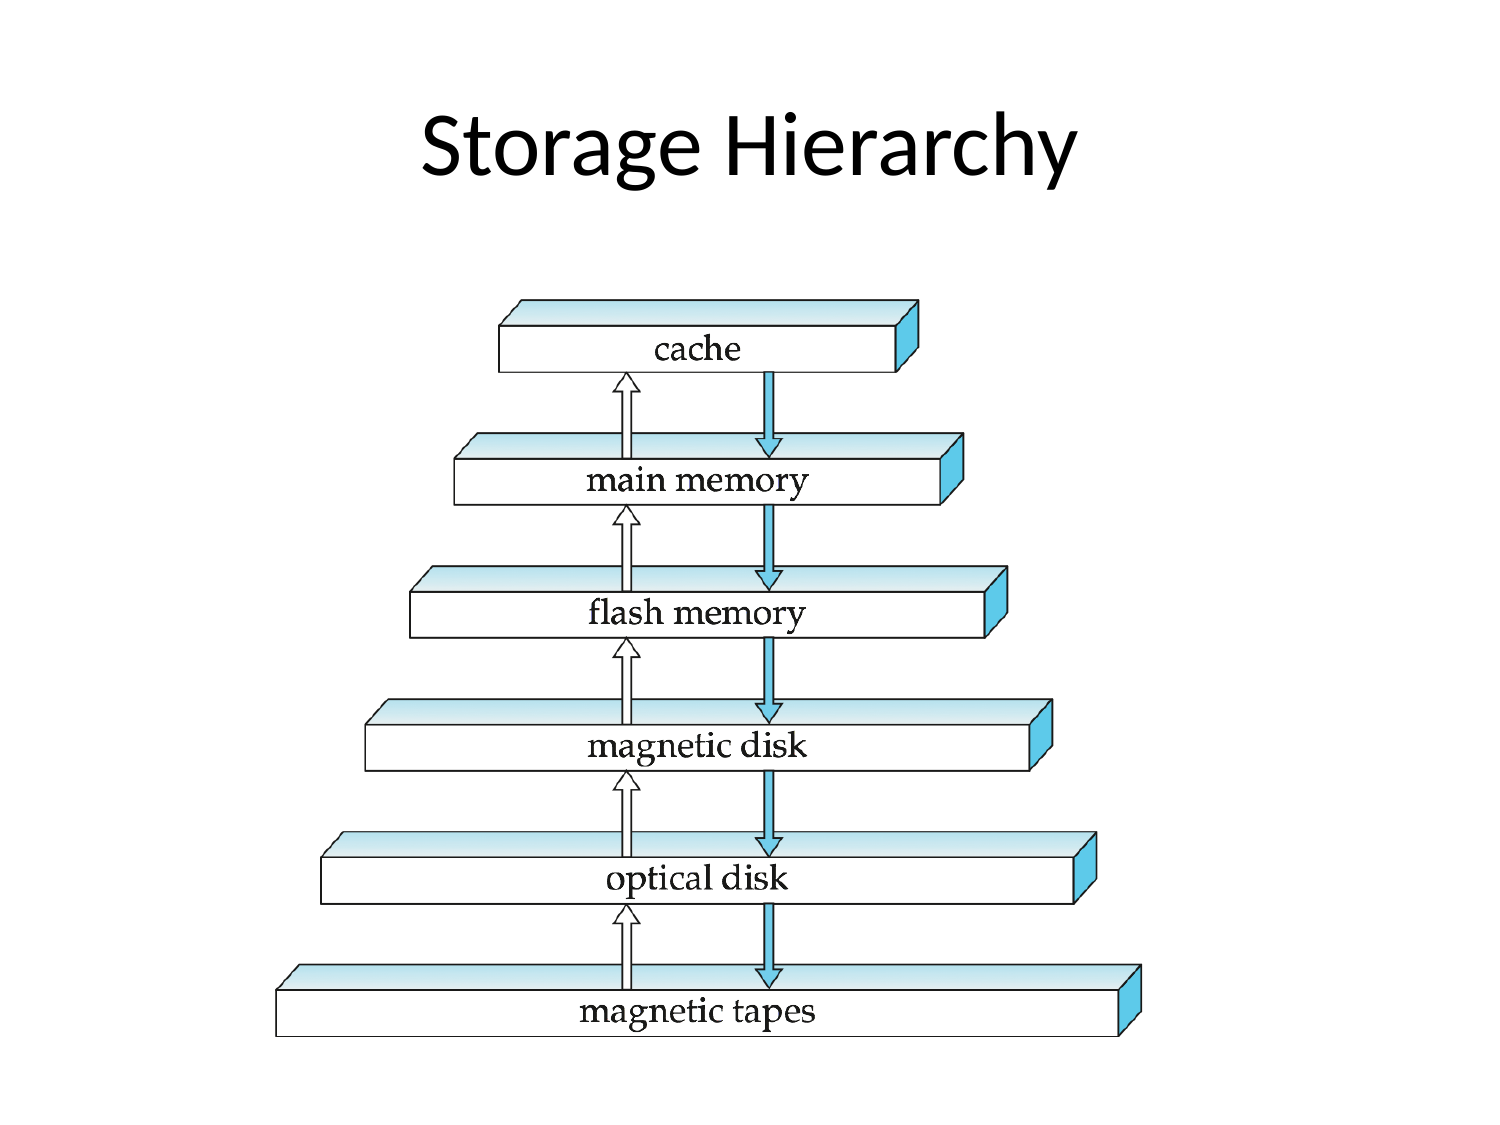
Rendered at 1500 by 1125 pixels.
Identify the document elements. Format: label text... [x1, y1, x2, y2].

title Storage Hierarchy [75, 45, 1425, 233]
picture [274, 299, 1144, 1037]
